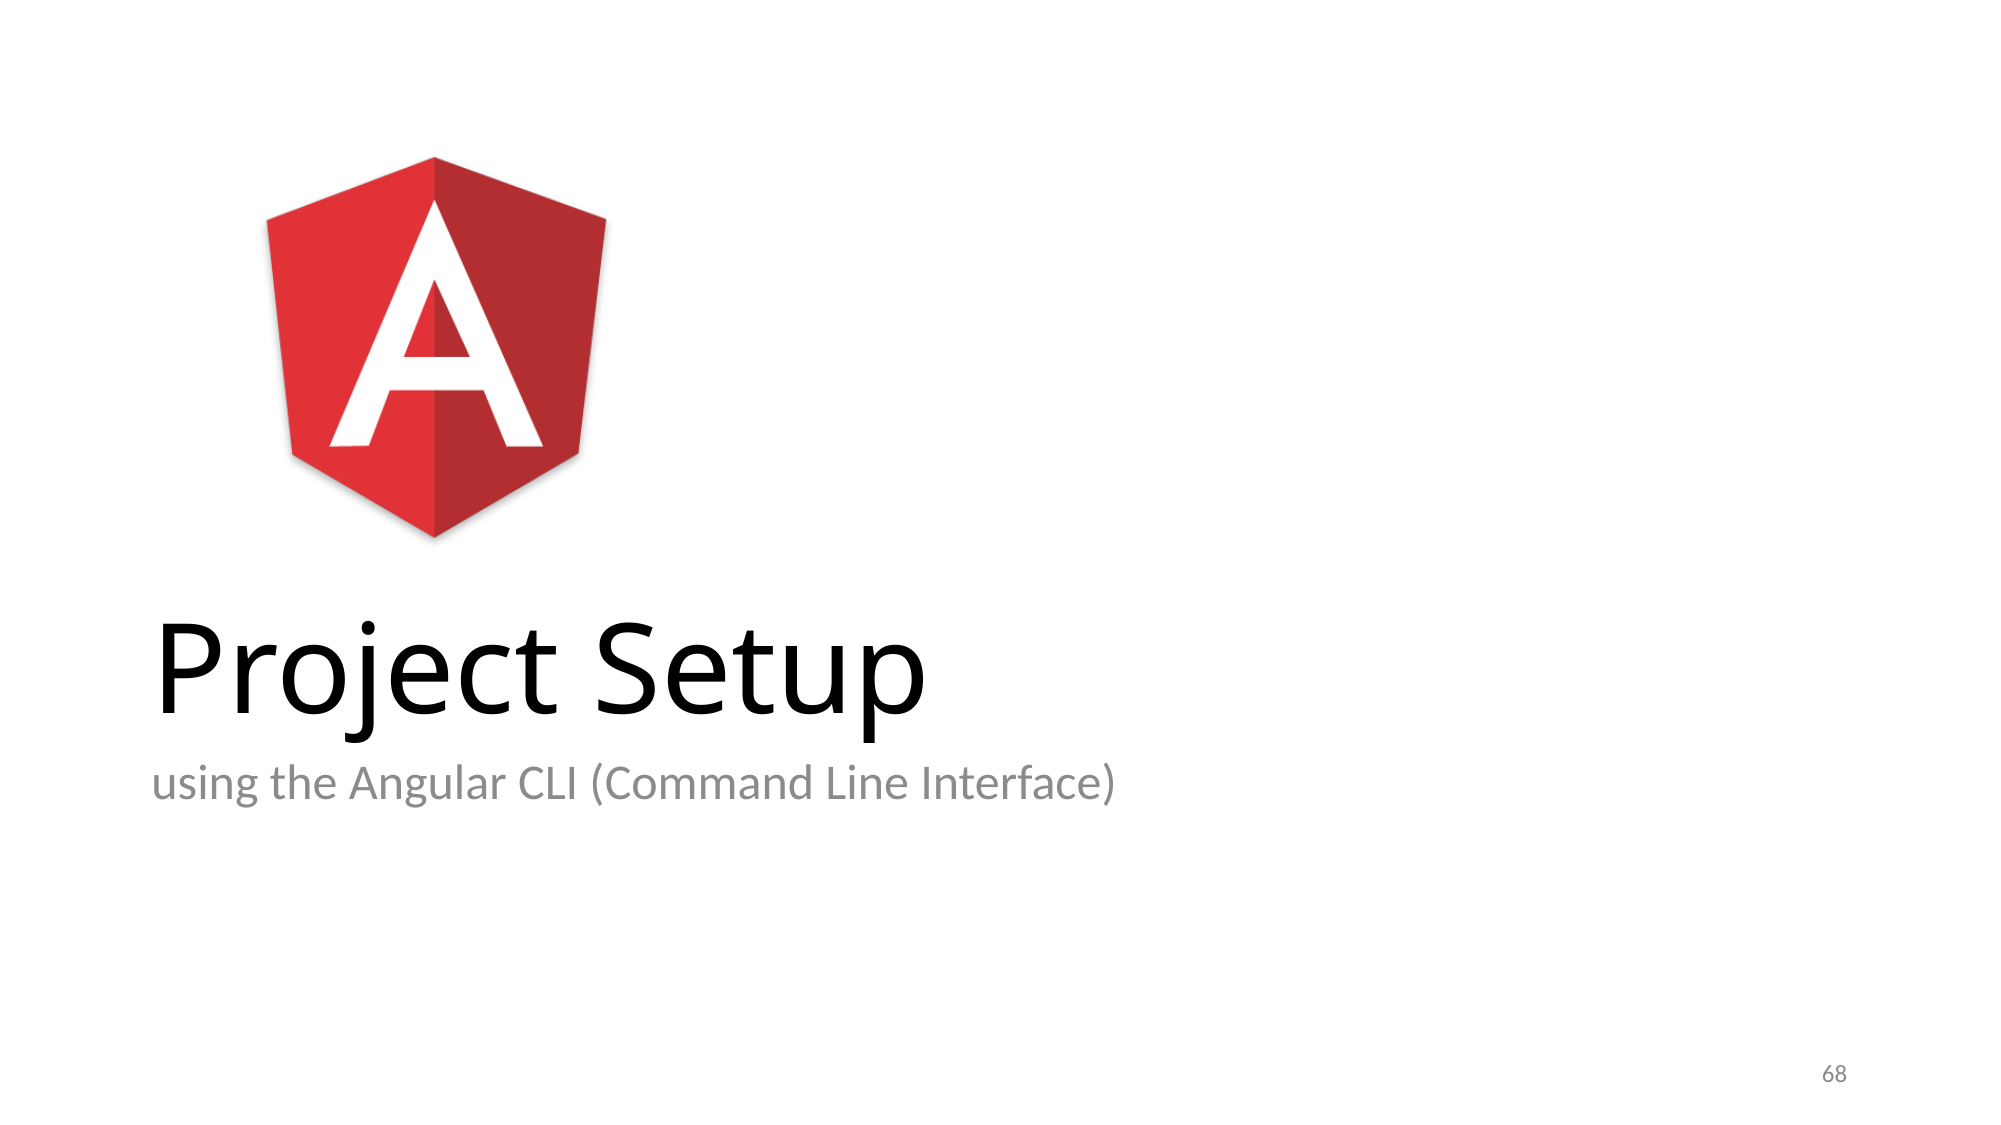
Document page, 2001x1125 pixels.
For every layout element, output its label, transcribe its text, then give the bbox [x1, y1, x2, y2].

slide_number 68 [1412, 1042, 1863, 1103]
title Project Setup [136, 280, 1862, 748]
picture [136, 110, 737, 585]
list using the Angular CLI (Command Line Interface) [136, 748, 1862, 995]
